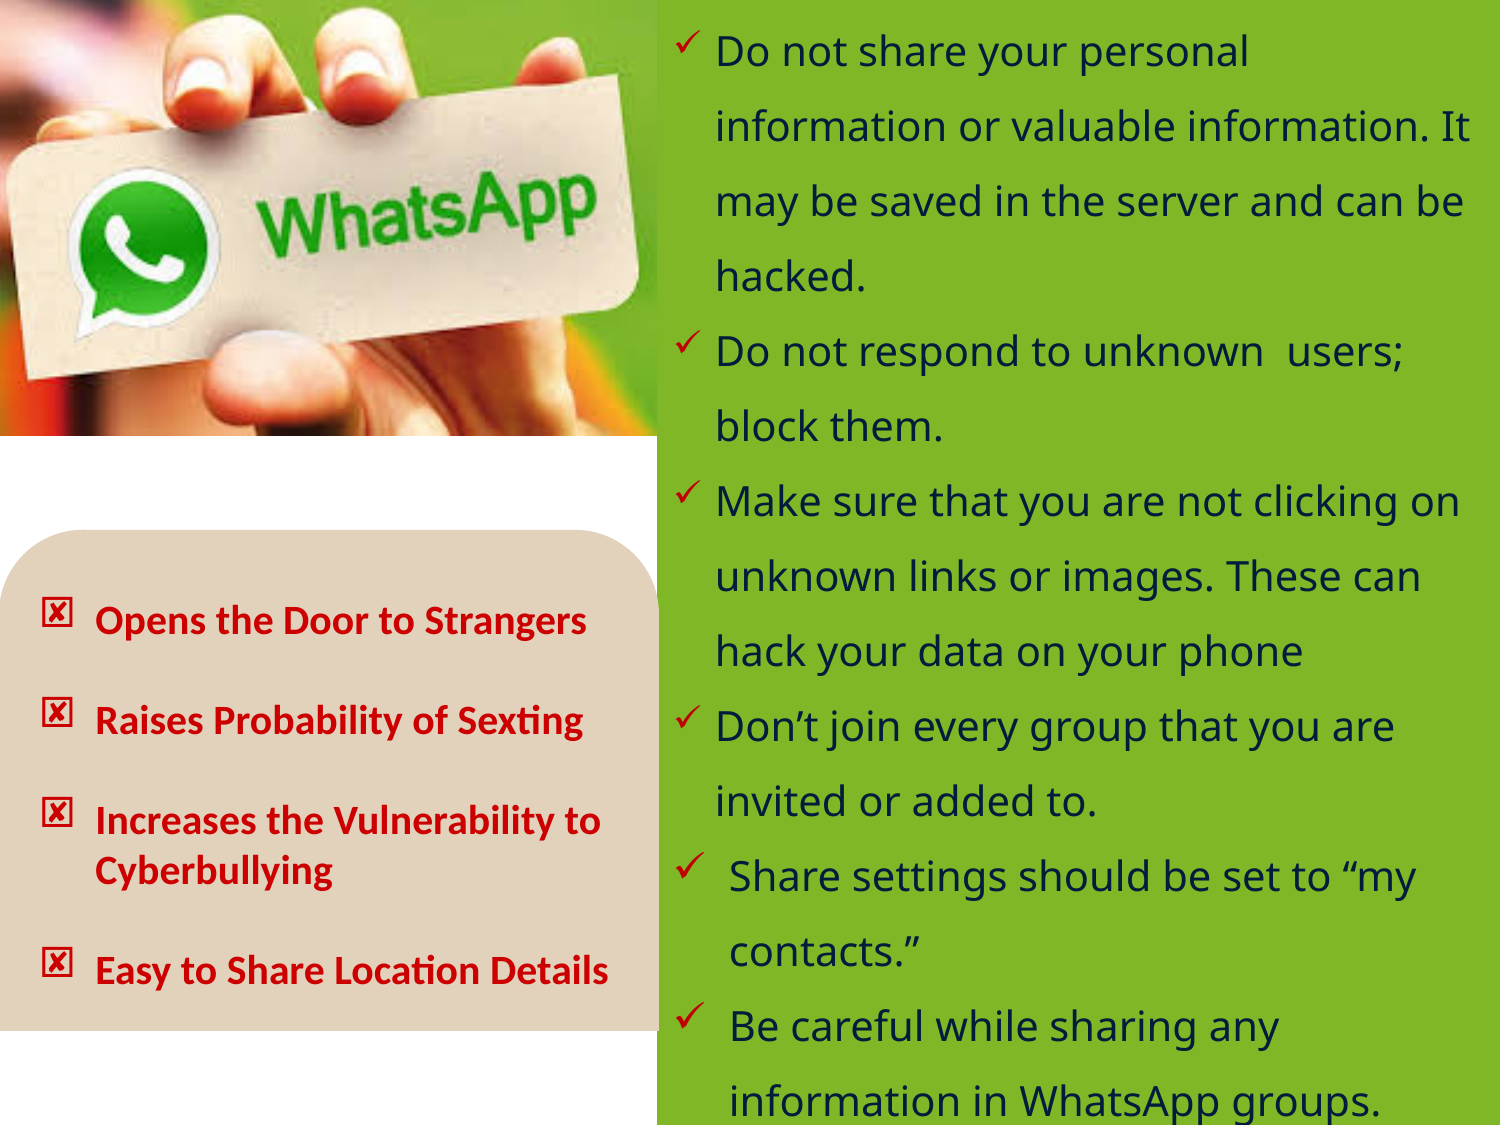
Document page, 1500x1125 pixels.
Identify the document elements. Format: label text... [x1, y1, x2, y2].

text_box Do not share your personal information or valuable information. It may be saved in the server and can be hacked. Do not respond to unknown users; block them. Make sure that you are not clicking on unknown links or images. These can hack your data on your phone Don’t join every group that you are invited or added to. Share settings should be set to “my contacts.” Be careful while sharing any information in WhatsApp groups. [657, 0, 1500, 1125]
picture [0, 0, 658, 436]
text_box Opens the Door to Strangers Raises Probability of Sexting Increases the Vulnerability to Cyberbullying Easy to Share Location Details [0, 529, 659, 1031]
